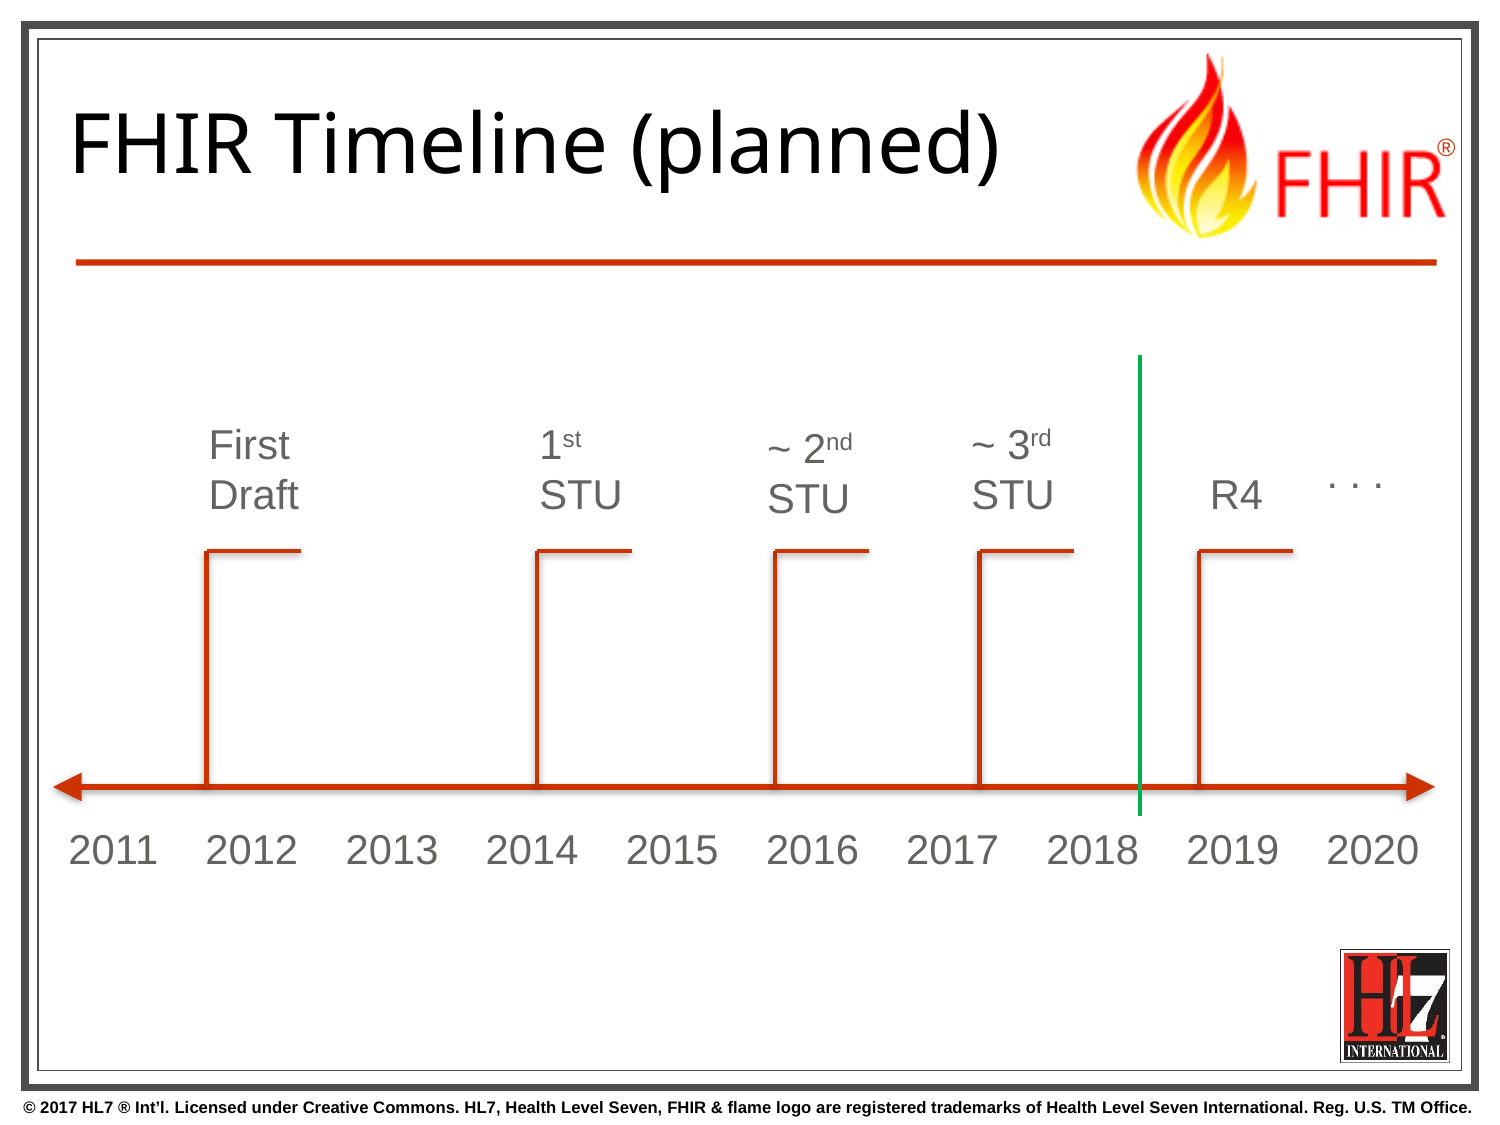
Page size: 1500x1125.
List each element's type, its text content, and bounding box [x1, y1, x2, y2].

text_box 2020 [1311, 815, 1435, 881]
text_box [1194, 409, 1294, 788]
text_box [206, 550, 302, 788]
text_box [954, 409, 1081, 788]
text_box 2014 [470, 815, 594, 881]
picture [1340, 949, 1450, 1063]
text_box First Draft [193, 410, 315, 525]
text_box 2013 [330, 815, 454, 881]
text_box . . . [1311, 439, 1400, 505]
text_box 2011 [53, 815, 174, 881]
text_box 2017 [891, 815, 1015, 881]
text_box 2018 [1031, 815, 1155, 881]
text_box 1st STU [524, 410, 638, 526]
text_box 2016 [751, 815, 874, 881]
text_box 2012 [190, 815, 314, 881]
text_box 2015 [611, 815, 734, 881]
text_box 2019 [1171, 815, 1295, 881]
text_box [537, 550, 633, 788]
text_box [749, 413, 871, 788]
picture [1124, 42, 1458, 249]
title FHIR Timeline (planned) [53, 54, 1128, 244]
